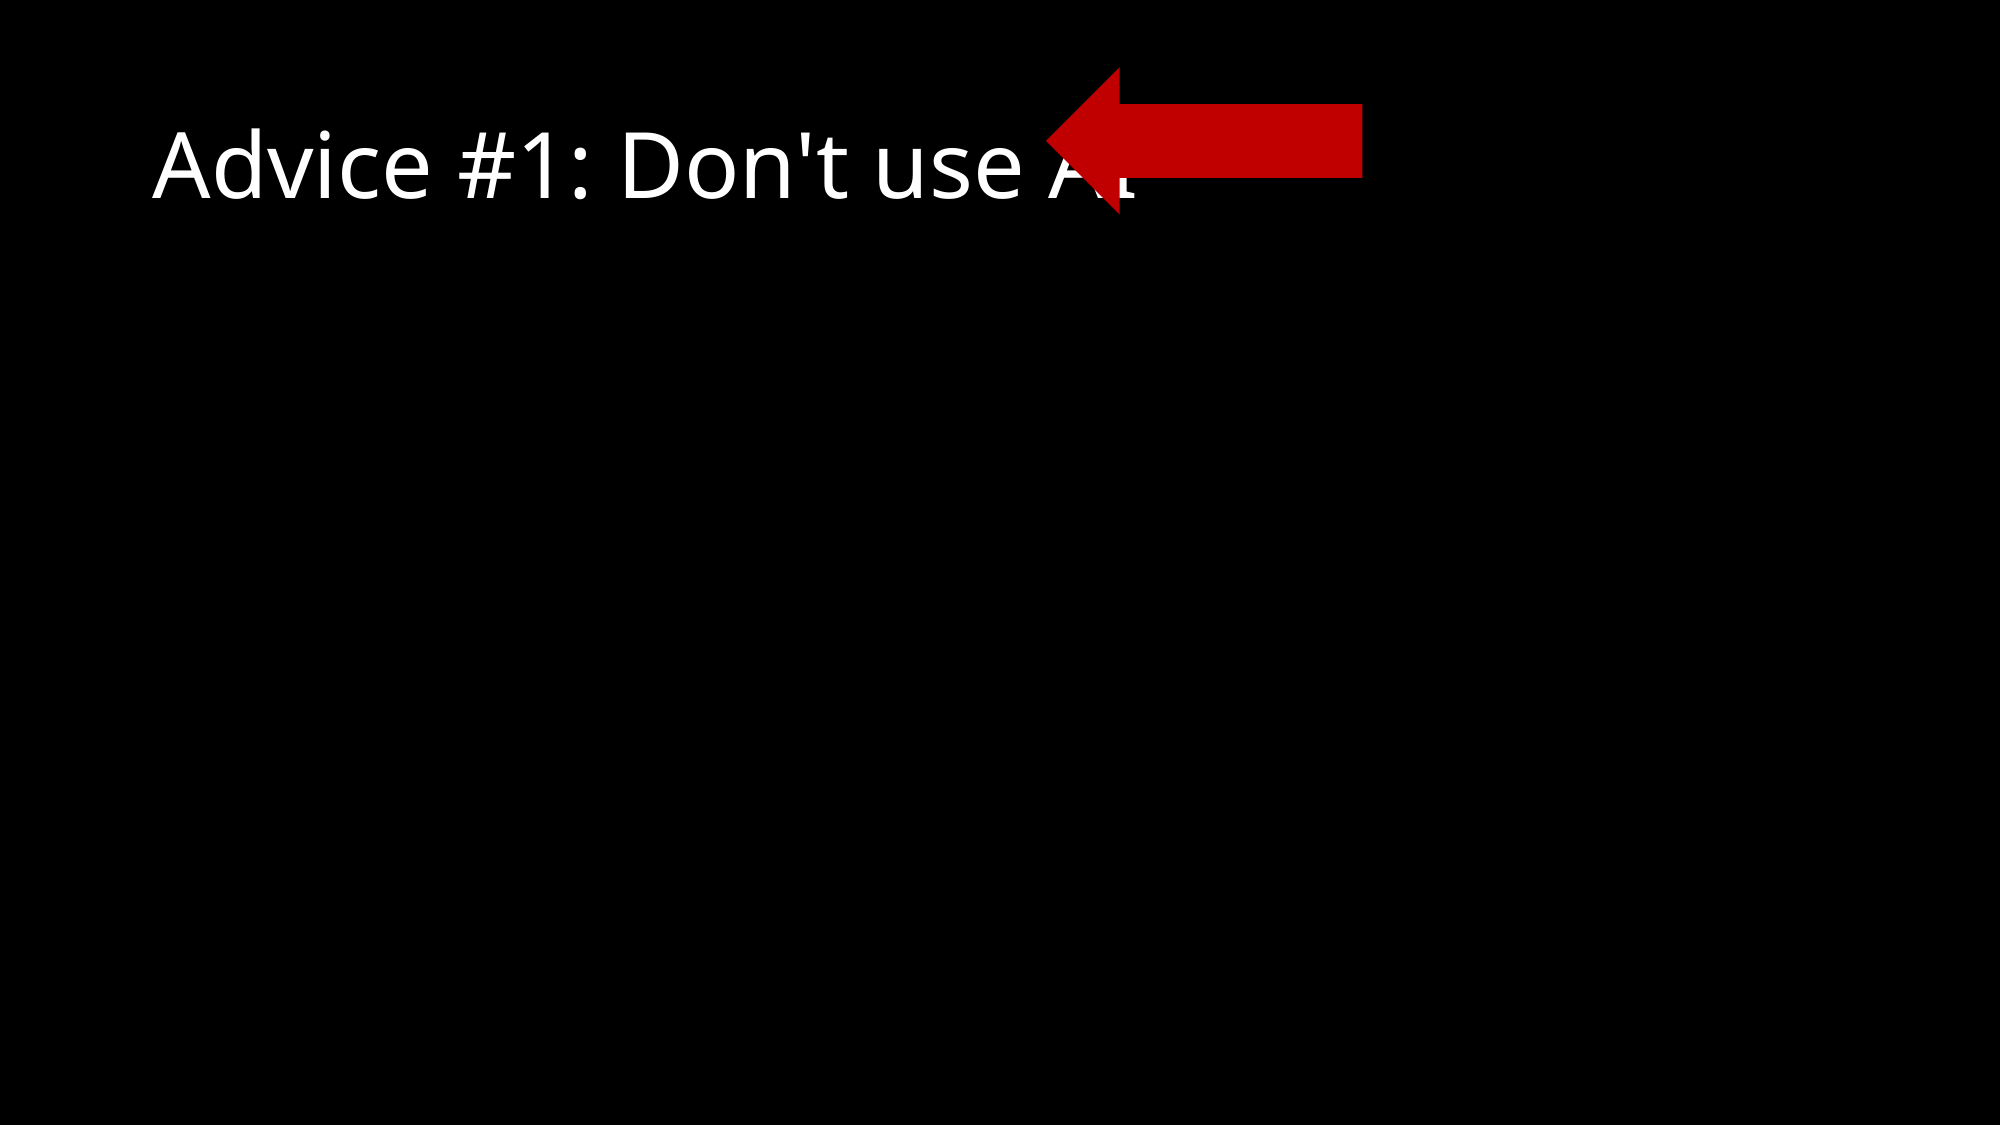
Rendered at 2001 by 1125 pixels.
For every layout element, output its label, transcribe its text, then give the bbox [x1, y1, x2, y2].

text_box [1044, 64, 1364, 218]
title Advice #1: Don't use AI* [137, 59, 1863, 278]
